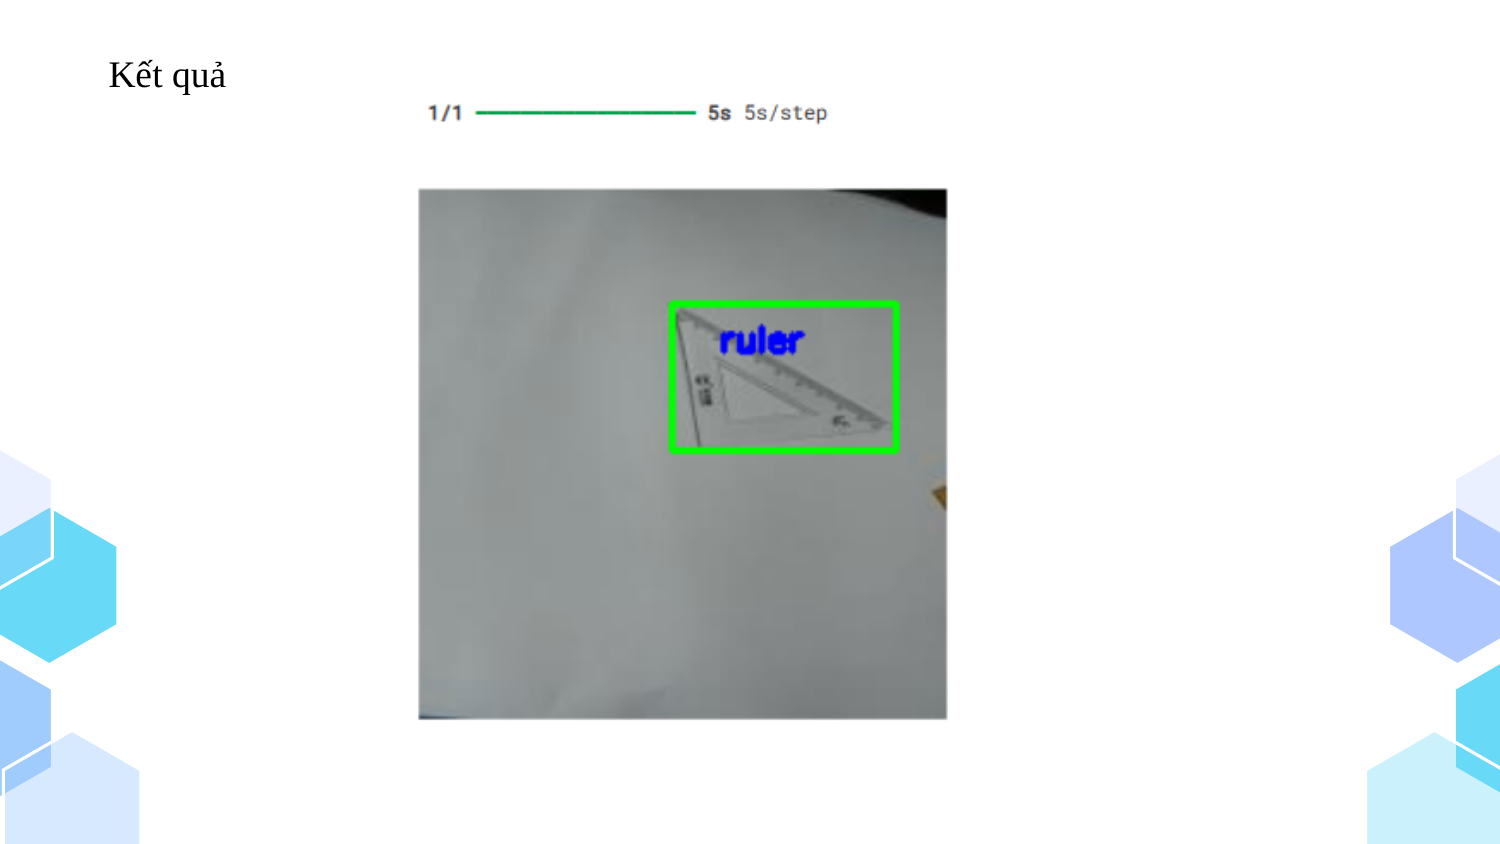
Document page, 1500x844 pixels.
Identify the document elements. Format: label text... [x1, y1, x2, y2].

picture [381, 72, 1157, 763]
text_box Kết quả [93, 42, 259, 103]
